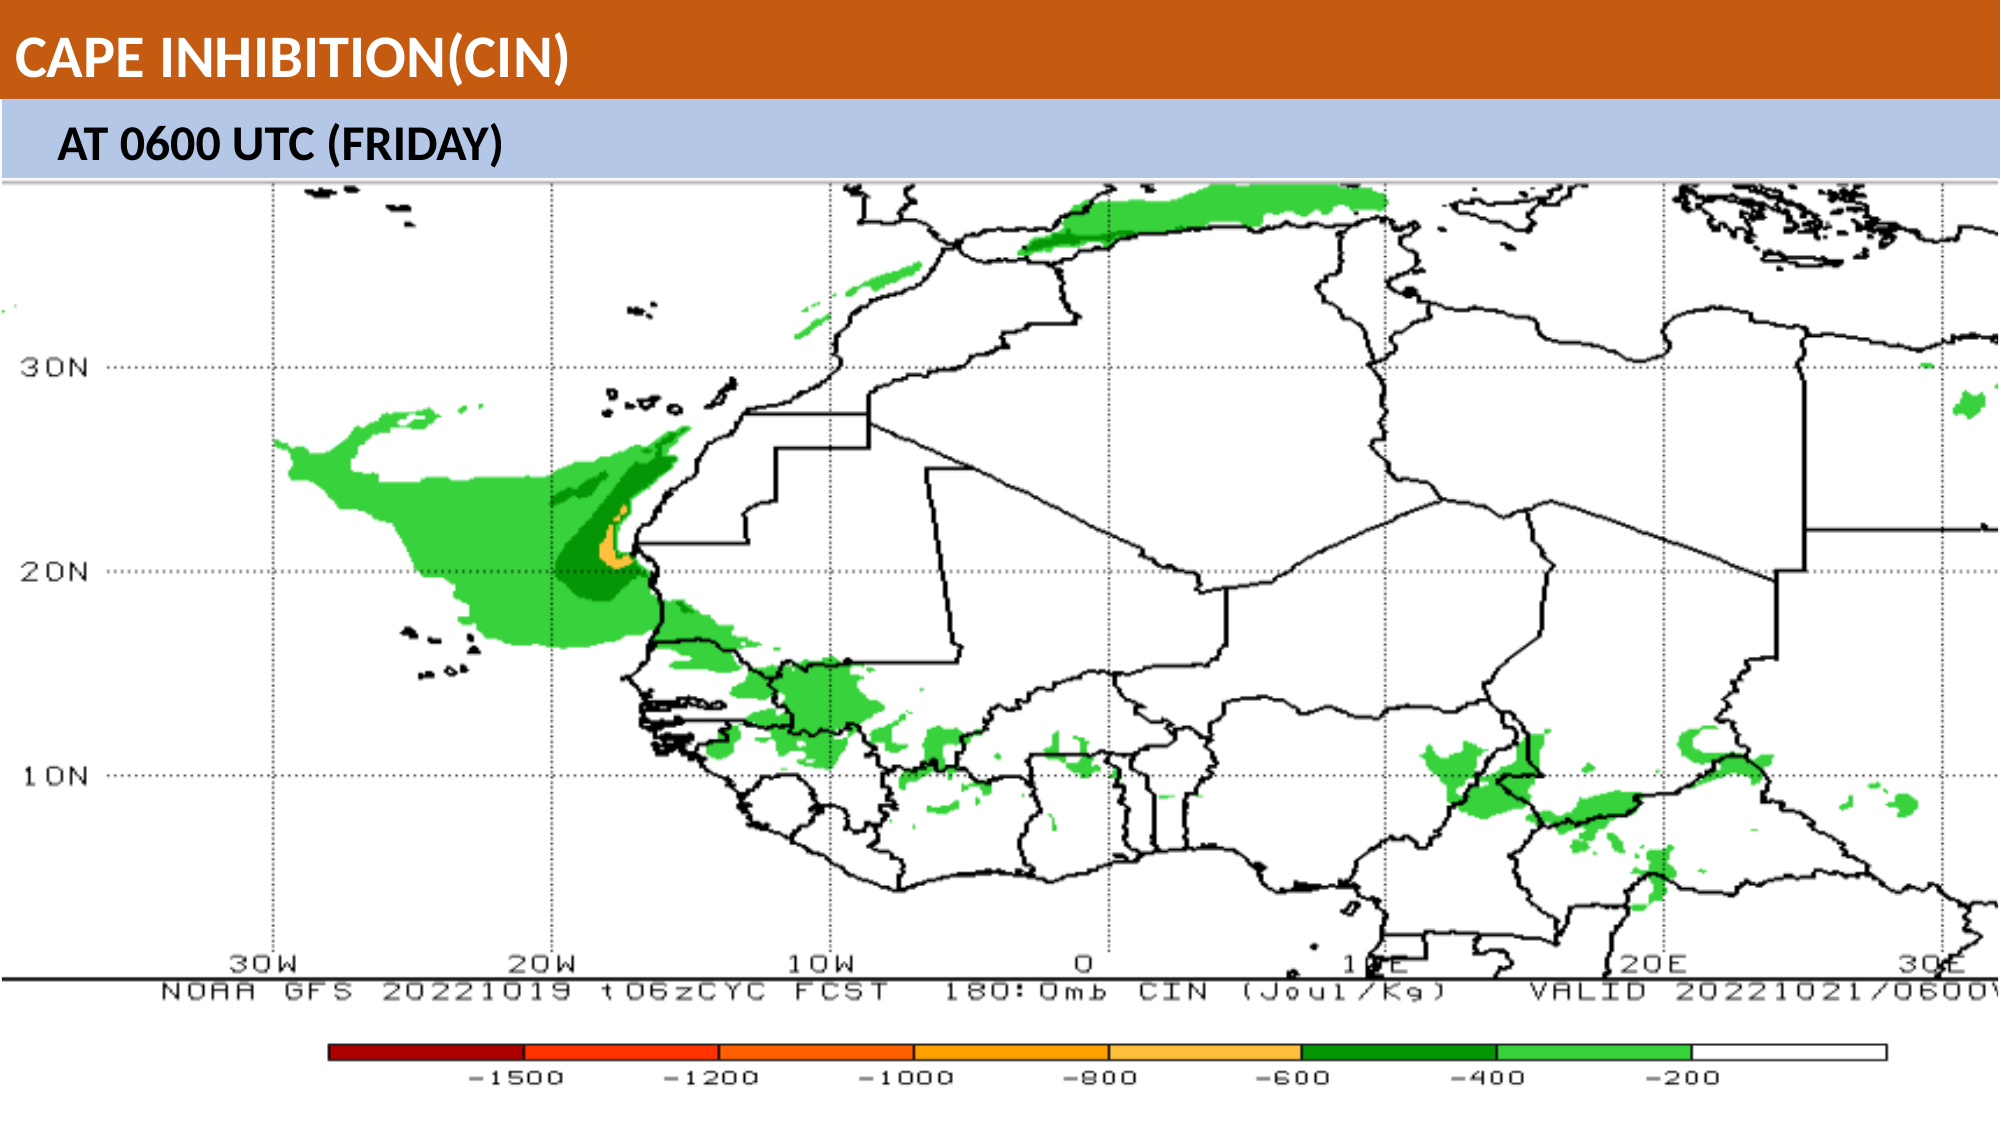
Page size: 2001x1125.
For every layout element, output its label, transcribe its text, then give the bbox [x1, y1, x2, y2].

picture [1, 178, 1999, 1125]
title CAPE INHIBITION(CIN) [0, 0, 2000, 99]
list AT 0600 UTC (FRIDAY) [1, 98, 2000, 177]
